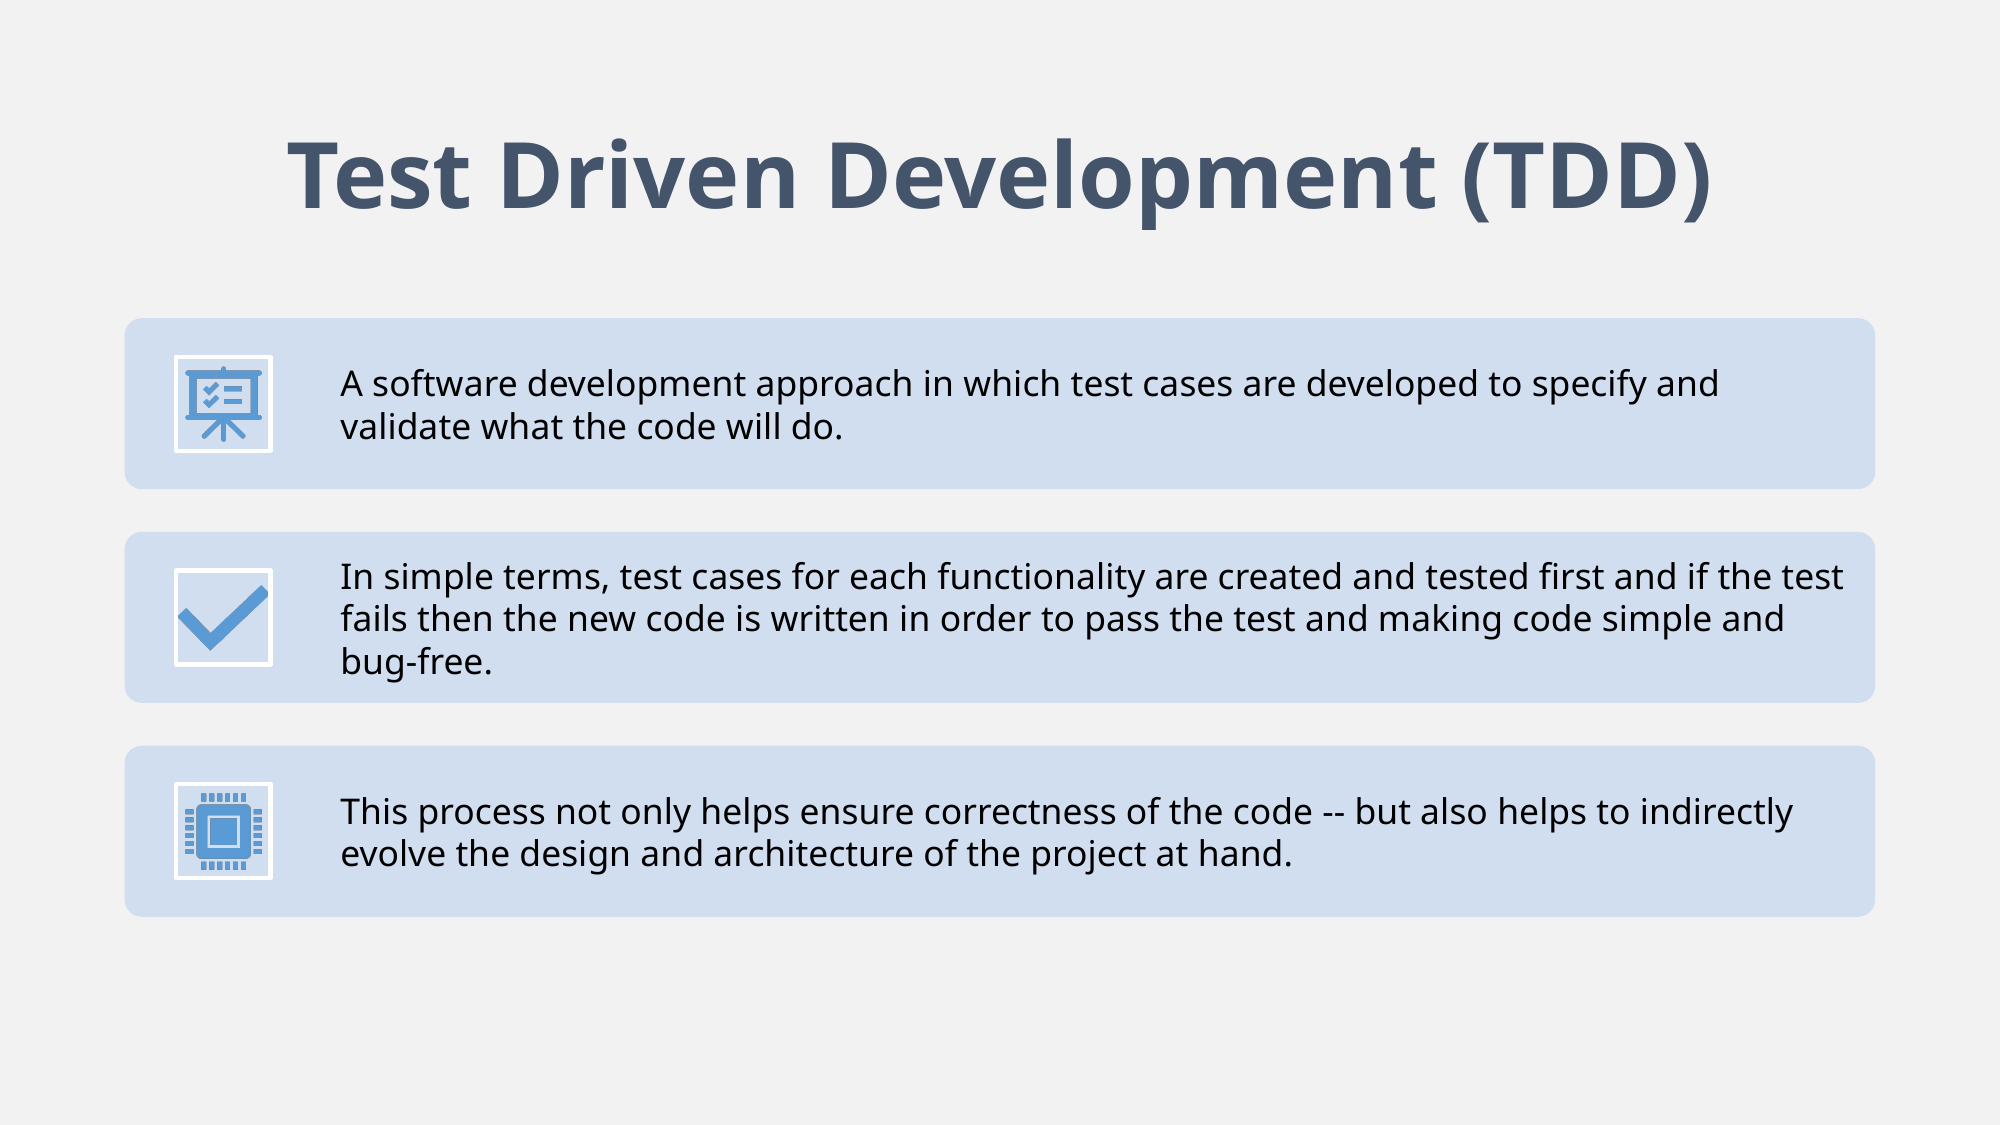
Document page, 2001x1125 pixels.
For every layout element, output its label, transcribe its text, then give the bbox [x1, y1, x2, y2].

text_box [124, 317, 1876, 918]
title Test Driven Development (TDD) [199, 85, 1801, 237]
